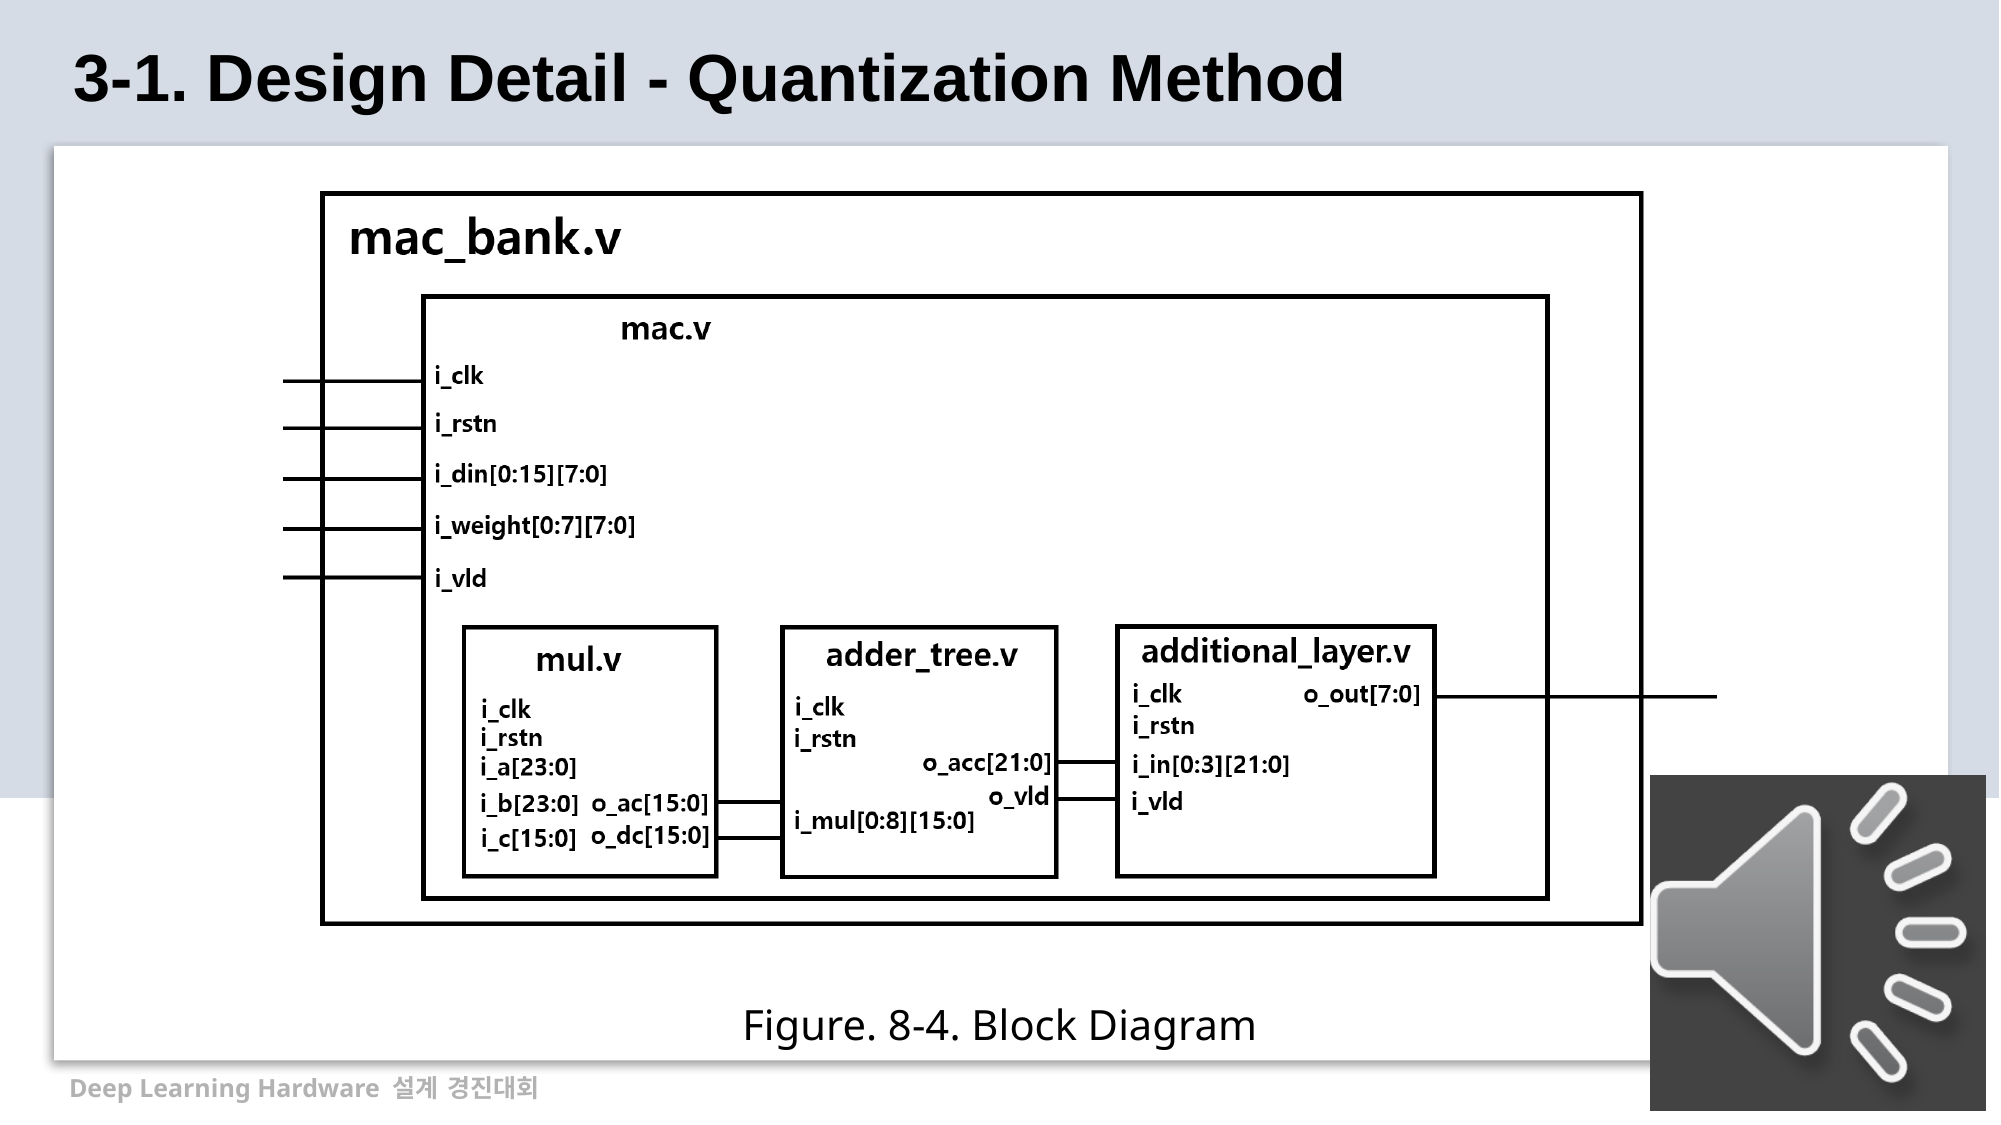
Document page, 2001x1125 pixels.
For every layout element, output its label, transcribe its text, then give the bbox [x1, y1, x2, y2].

slide_number 18 [1523, 1056, 1974, 1117]
text_box 3-1. Design Detail - Quantization Method [59, 27, 1364, 122]
text_box Figure. 8-4. Block Diagram [254, 991, 1648, 1056]
footer Deep Learning Hardware 설계 경진대회 [54, 1057, 730, 1118]
picture [283, 180, 1987, 1112]
